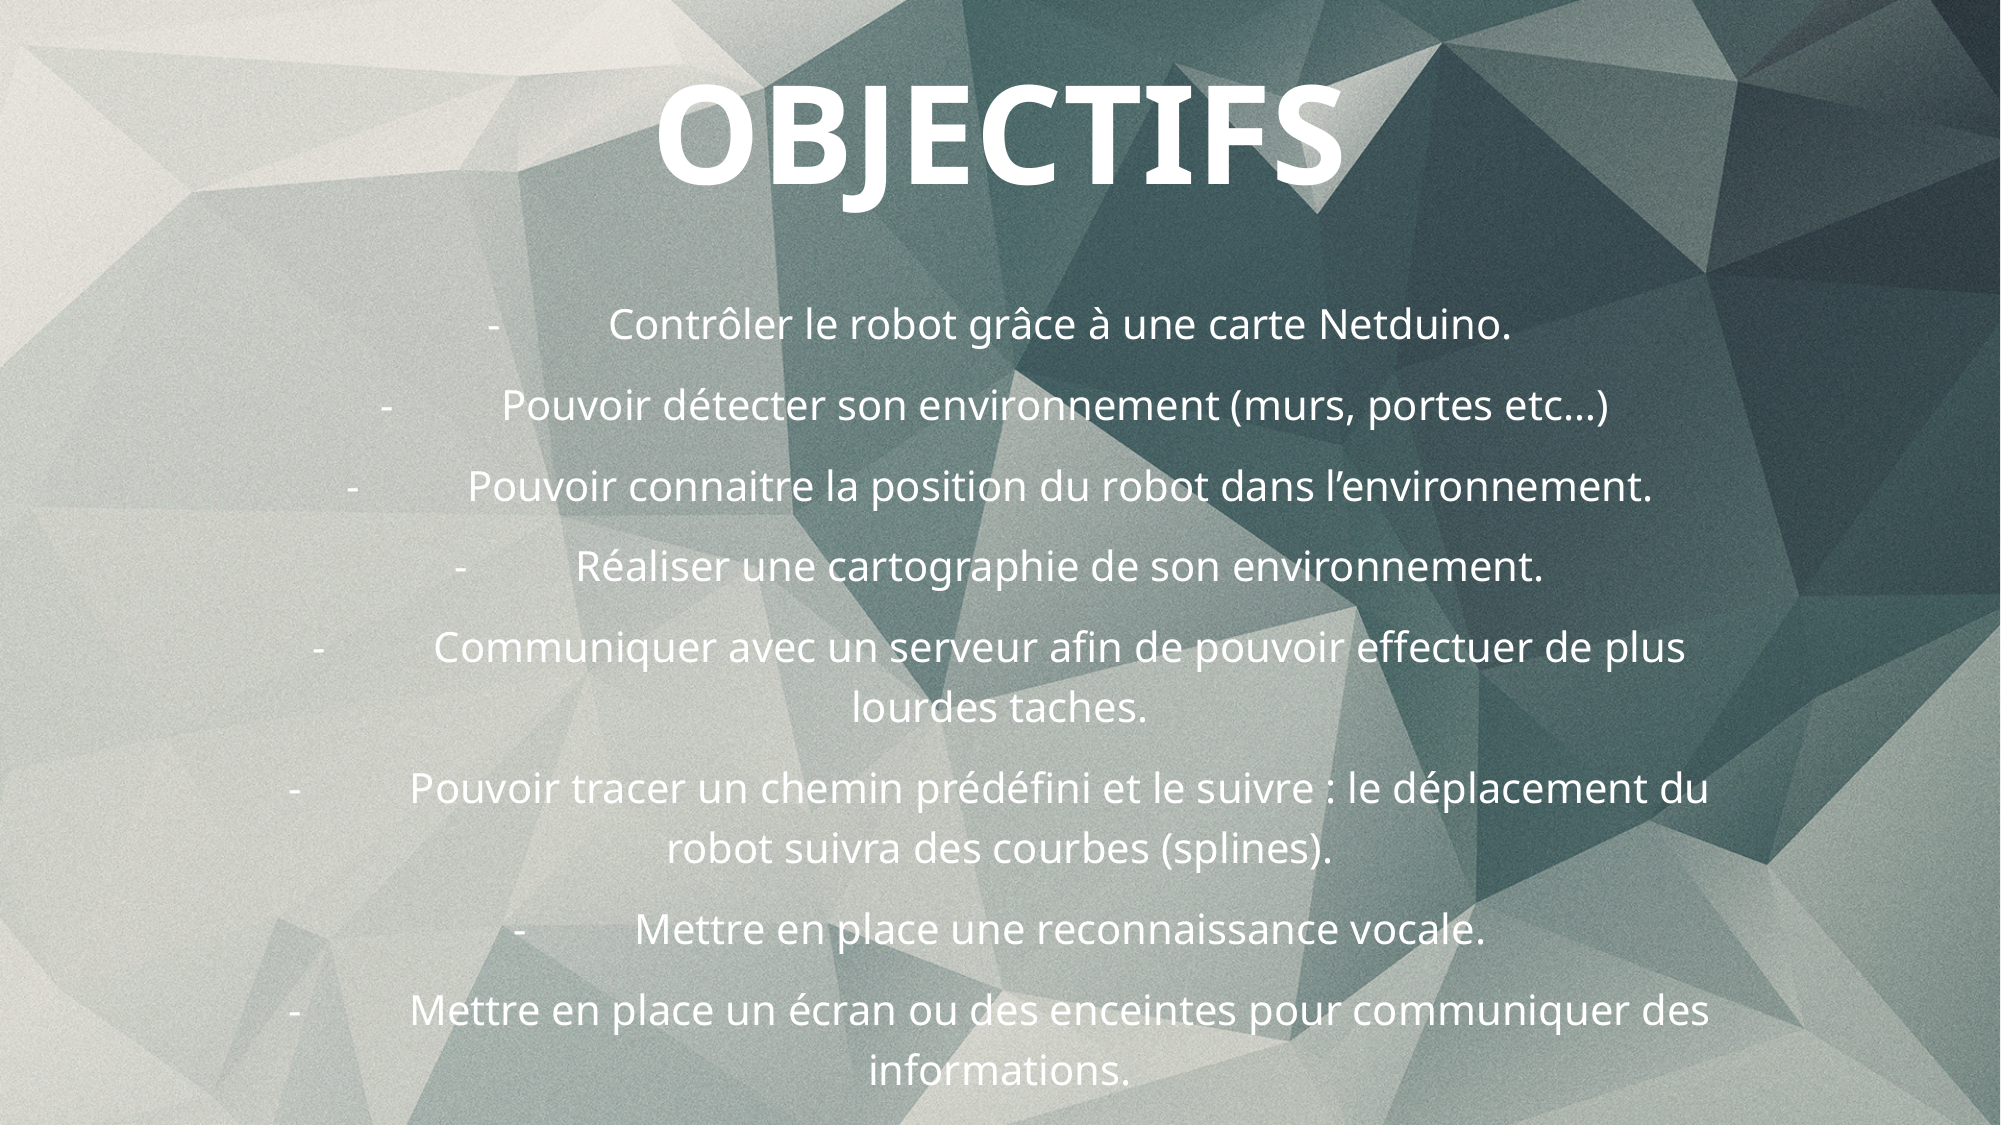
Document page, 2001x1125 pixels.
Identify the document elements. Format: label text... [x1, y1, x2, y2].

picture [0, 0, 2001, 1125]
subtitle - Contrôler le robot grâce à une carte Netduino. - Pouvoir détecter son environnement (murs, portes etc…) - Pouvoir connaitre la position du robot dans l’environnement. - Réaliser une cartographie de son environnement. - Communiquer avec un serveur afin de pouvoir effectuer de plus lourdes taches. - Pouvoir tracer un chemin prédéfini et le suivre : le déplacement du robot suivra des courbes (splines). - Mettre en place une reconnaissance vocale. - Mettre en place un écran ou des enceintes pour communiquer des informations. - Réaliser une application Android permettant de contrôler le robot à distance. [261, 280, 1739, 982]
title Objectifs [261, 0, 1739, 222]
